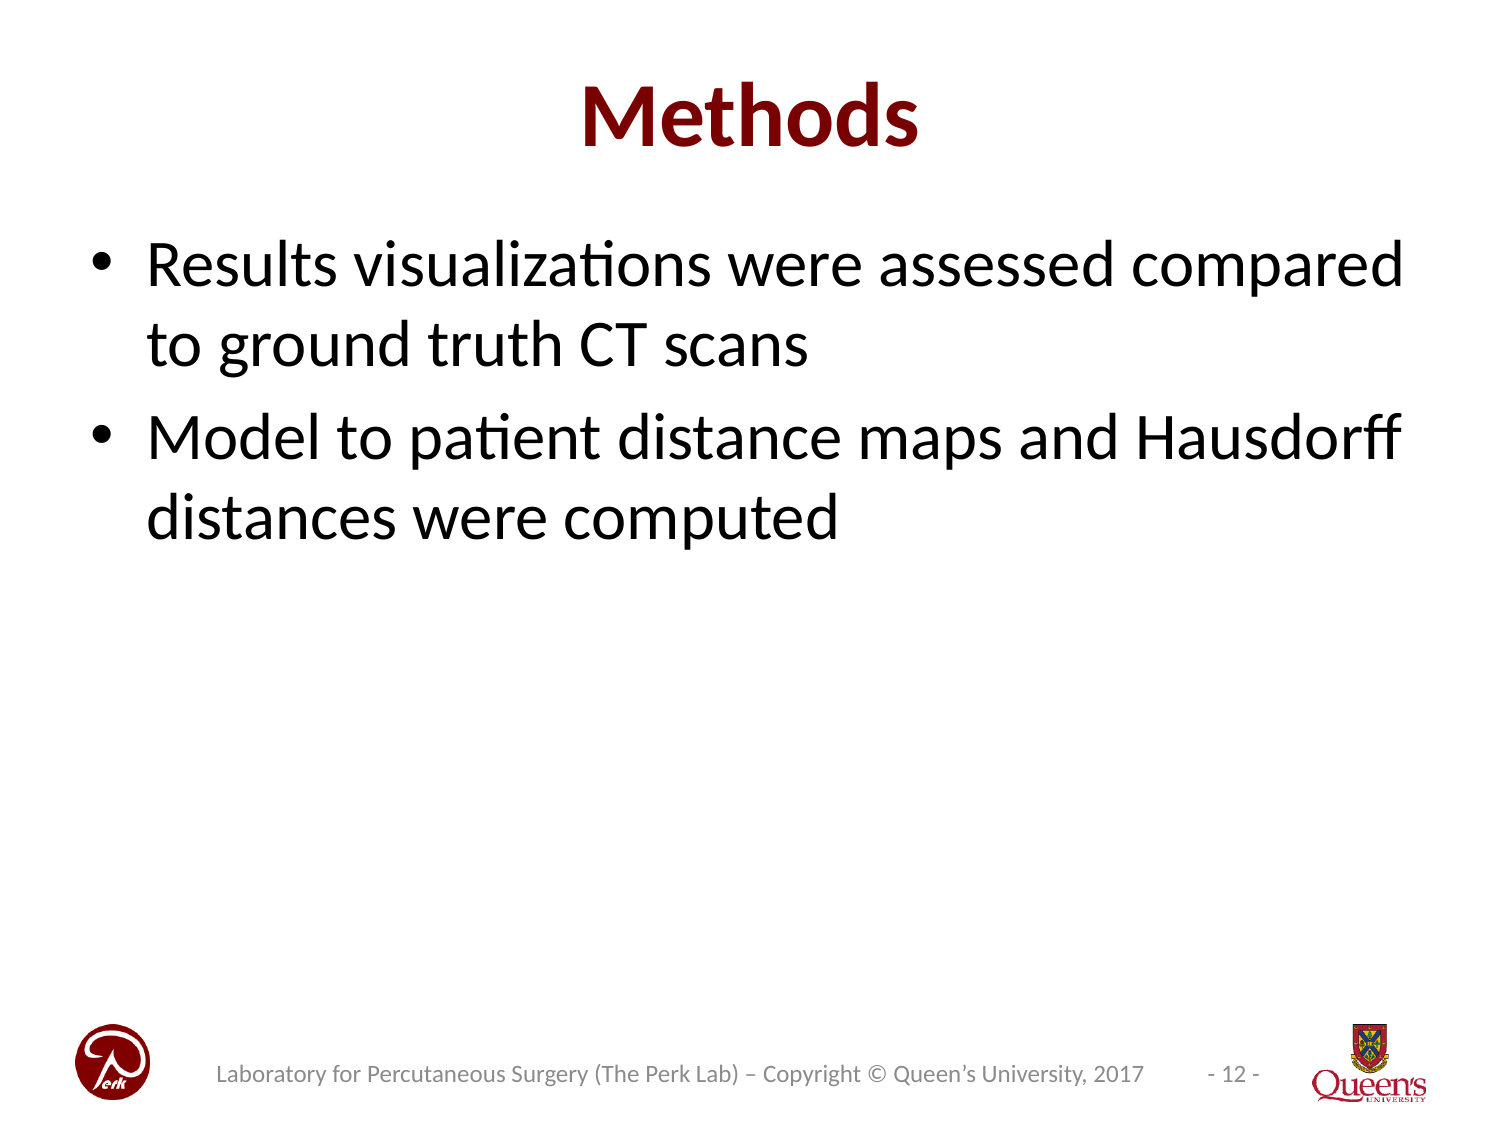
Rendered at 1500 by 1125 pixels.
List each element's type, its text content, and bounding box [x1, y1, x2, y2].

title Methods [75, 45, 1425, 175]
picture [75, 1024, 150, 1100]
footer Laboratory for Percutaneous Surgery (The Perk Lab) – Copyright © Queen’s University, 2017 [187, 1042, 1175, 1103]
slide_number - 12 - [1187, 1042, 1275, 1103]
list Results visualizations were assessed compared to ground truth CT scans Model to patient distance maps and Hausdorff distances were computed [75, 212, 1425, 1005]
picture [1312, 1024, 1426, 1102]
